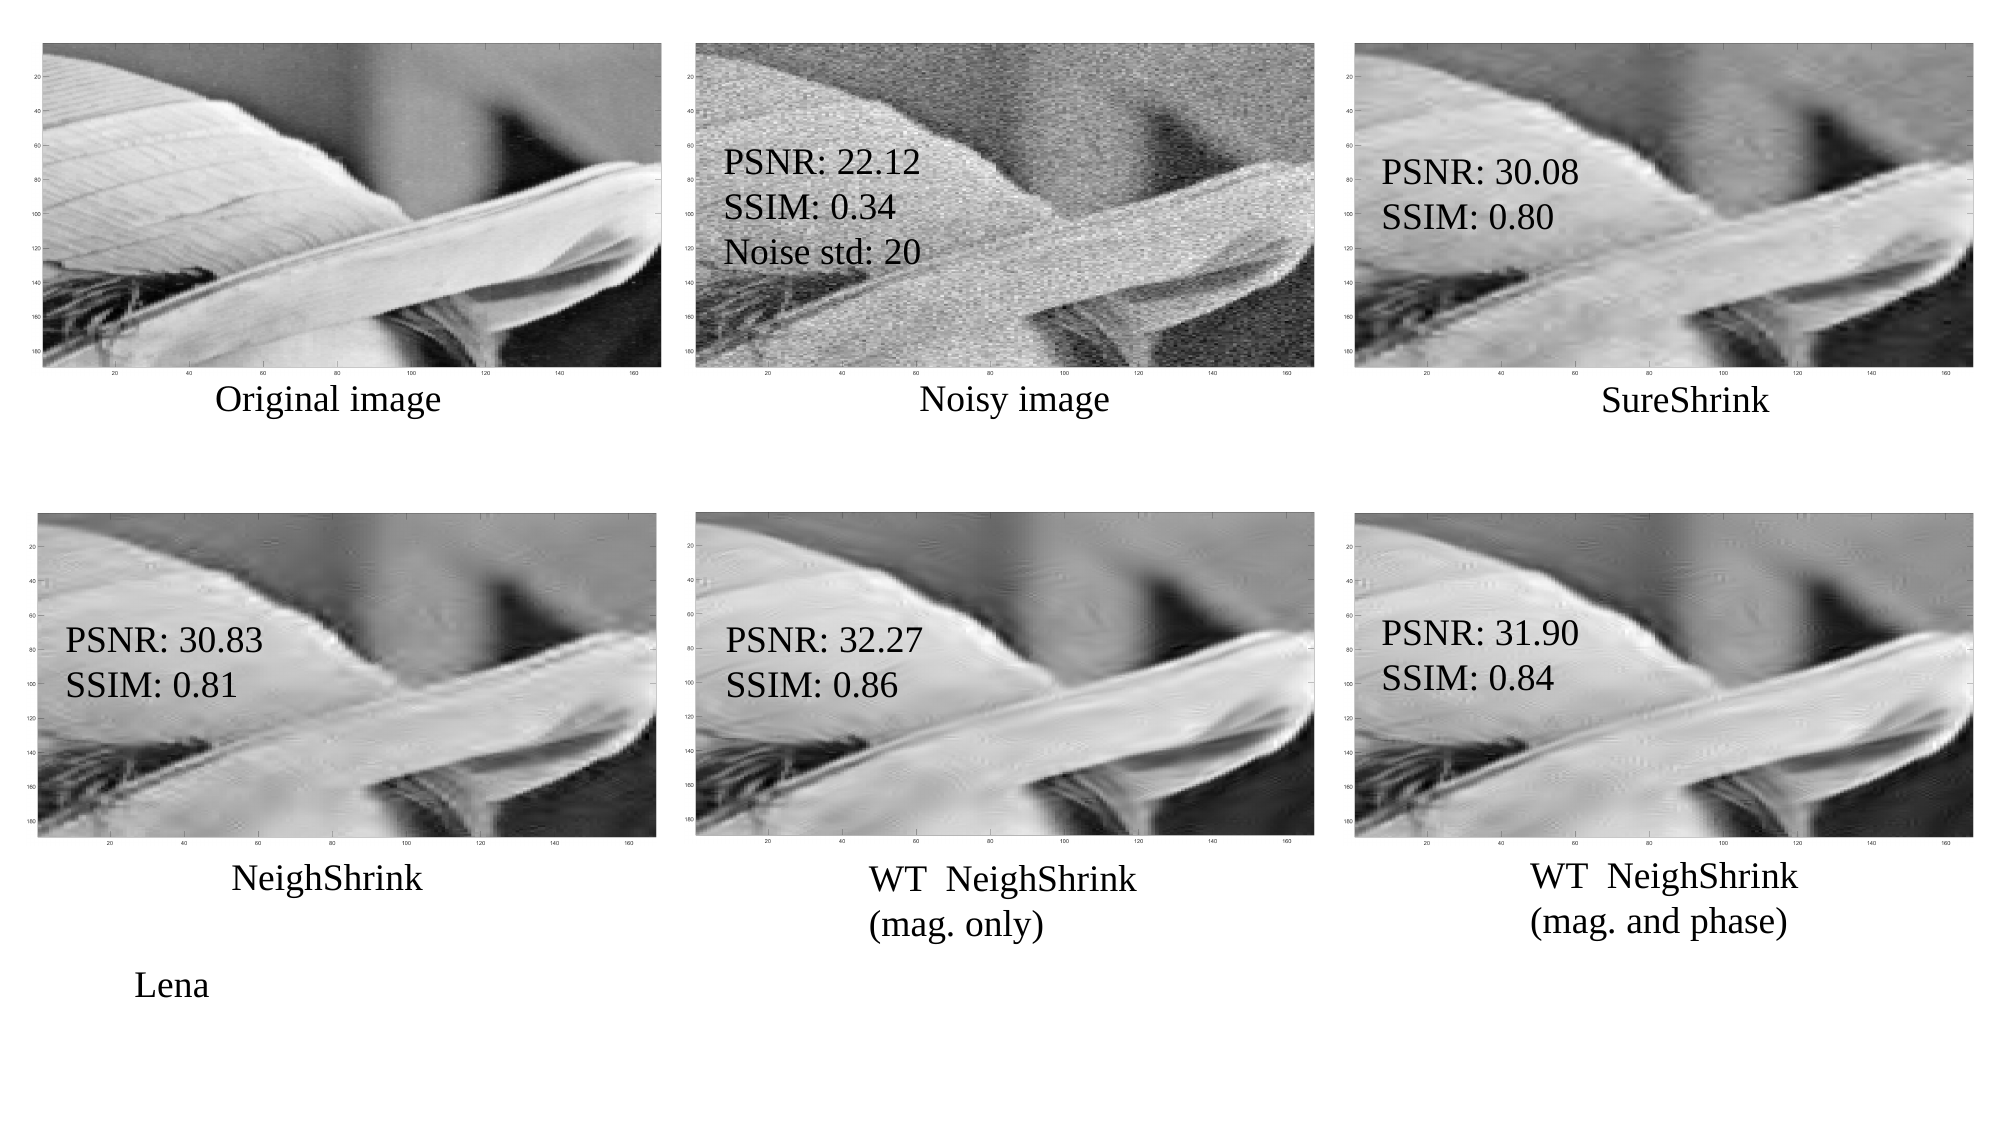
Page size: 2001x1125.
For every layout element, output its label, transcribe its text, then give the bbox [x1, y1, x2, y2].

picture [1342, 42, 1974, 376]
picture [31, 42, 662, 376]
text_box Lena [119, 953, 573, 1013]
picture [684, 511, 1316, 844]
text_box NeighShrink [216, 846, 468, 906]
picture [1342, 512, 1974, 846]
picture [684, 42, 1316, 376]
picture [26, 512, 657, 846]
text_box Original image [200, 376, 544, 427]
text_box Noisy image [904, 376, 1156, 427]
text_box SureShrink [1586, 376, 1838, 428]
